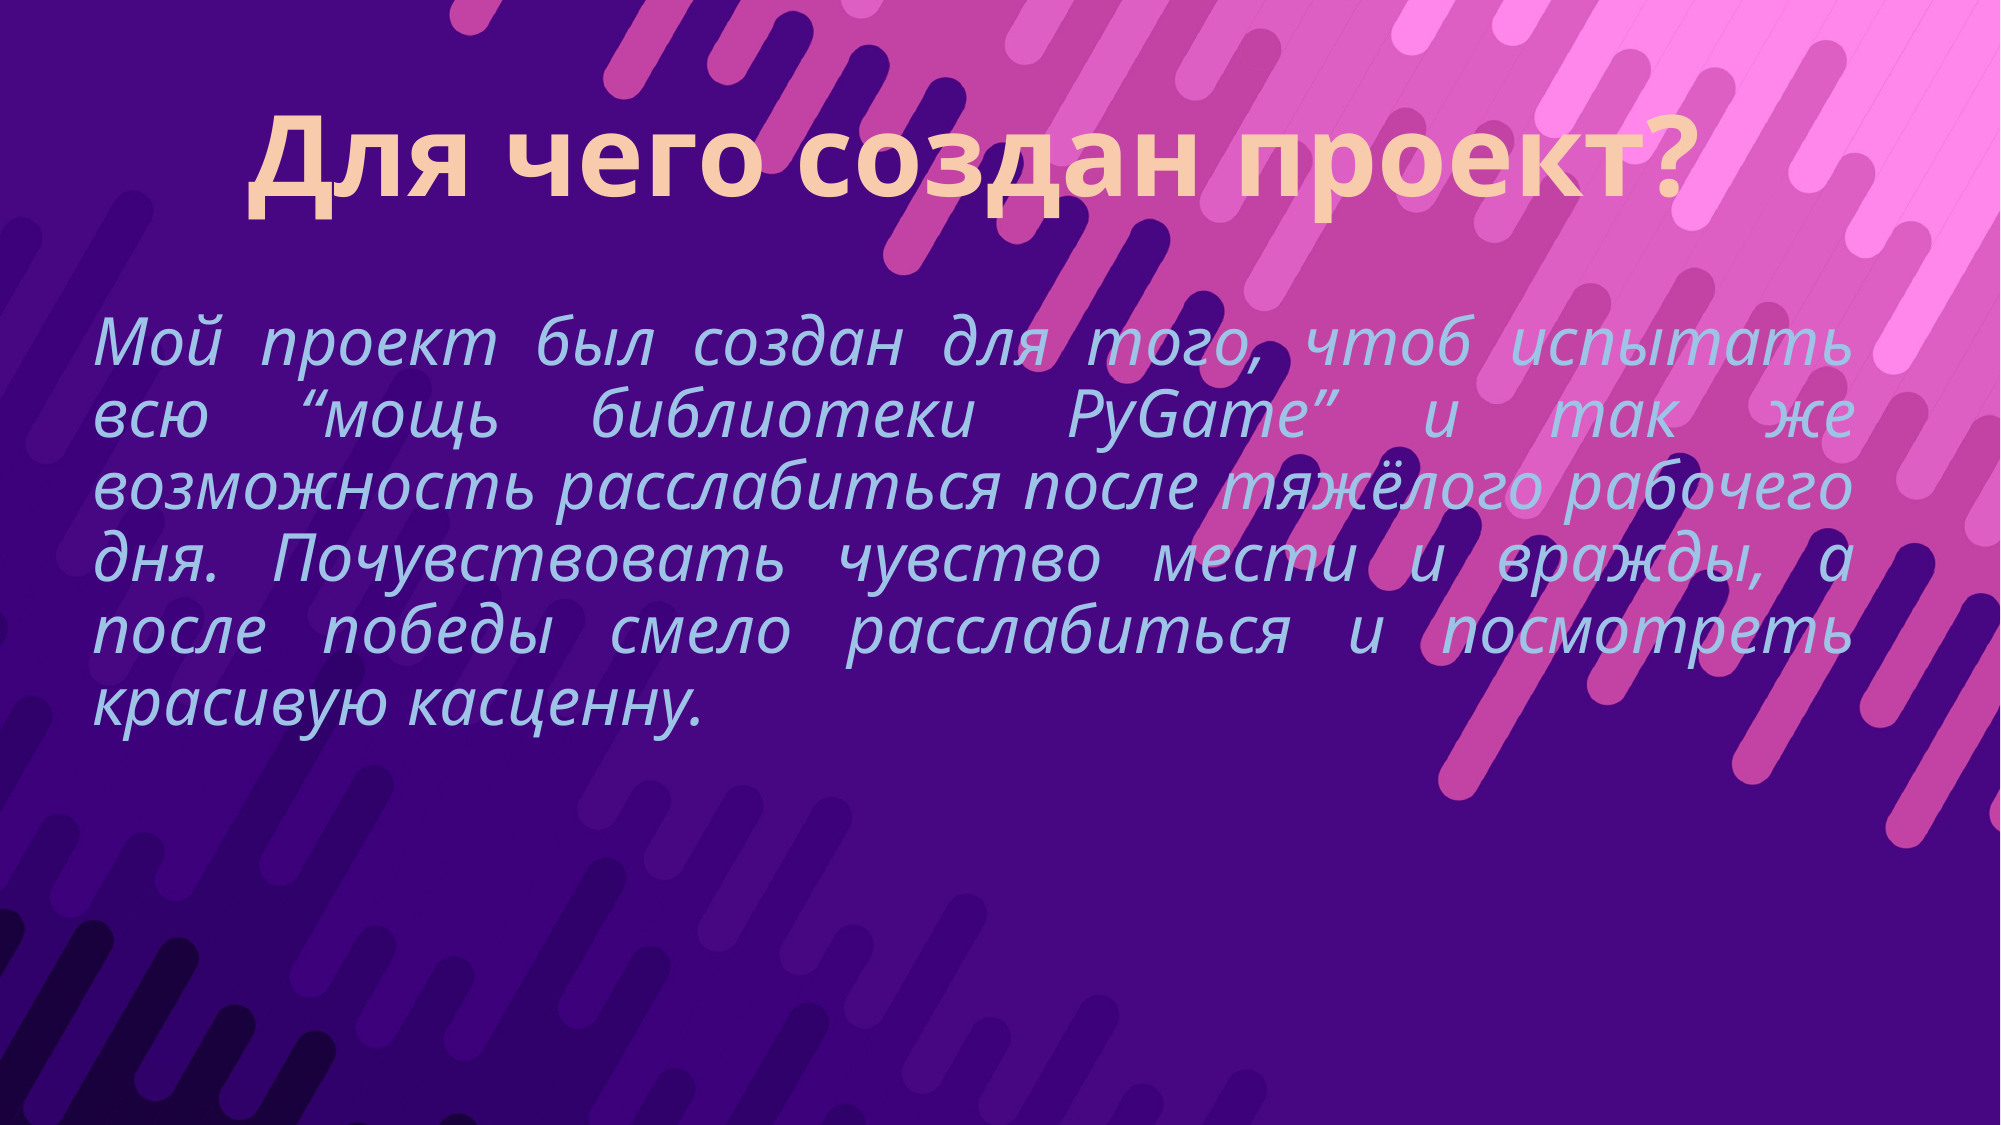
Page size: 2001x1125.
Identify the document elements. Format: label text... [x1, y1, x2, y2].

list Мой проект был создан для того, чтоб испытать всю “мощь библиотеки PyGame” и так же возможность расслабиться после тяжёлого рабочего дня. Почувствовать чувство мести и вражды, а после победы смело расслабиться и посмотреть красивую касценну. [77, 299, 1872, 1022]
title Для чего создан проект? [77, 50, 1872, 269]
picture [0, 0, 2001, 1125]
